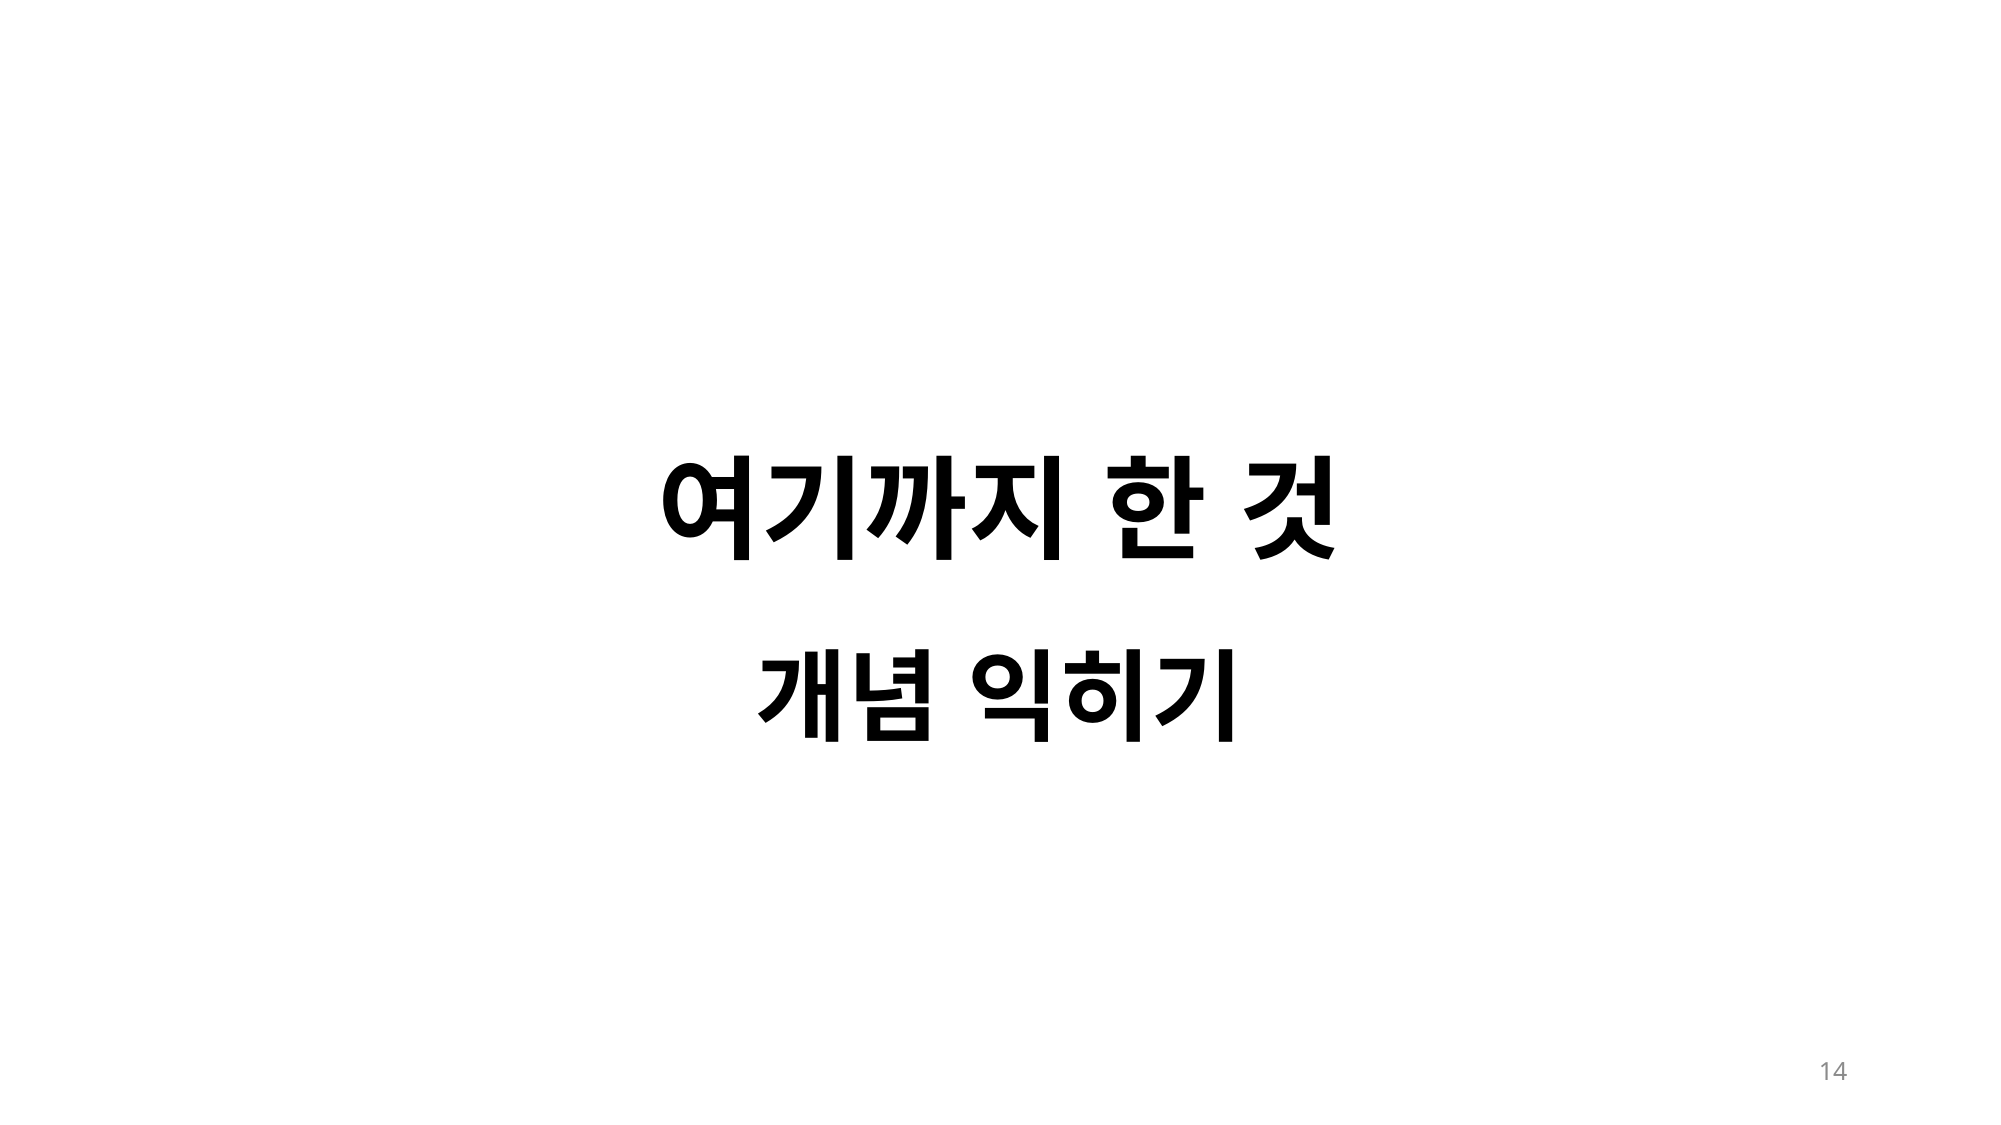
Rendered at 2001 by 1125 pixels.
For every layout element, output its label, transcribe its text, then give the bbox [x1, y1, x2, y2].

text_box 여기까지 한 것 개념 익히기 [138, 363, 1862, 761]
slide_number 14 [1412, 1042, 1863, 1103]
